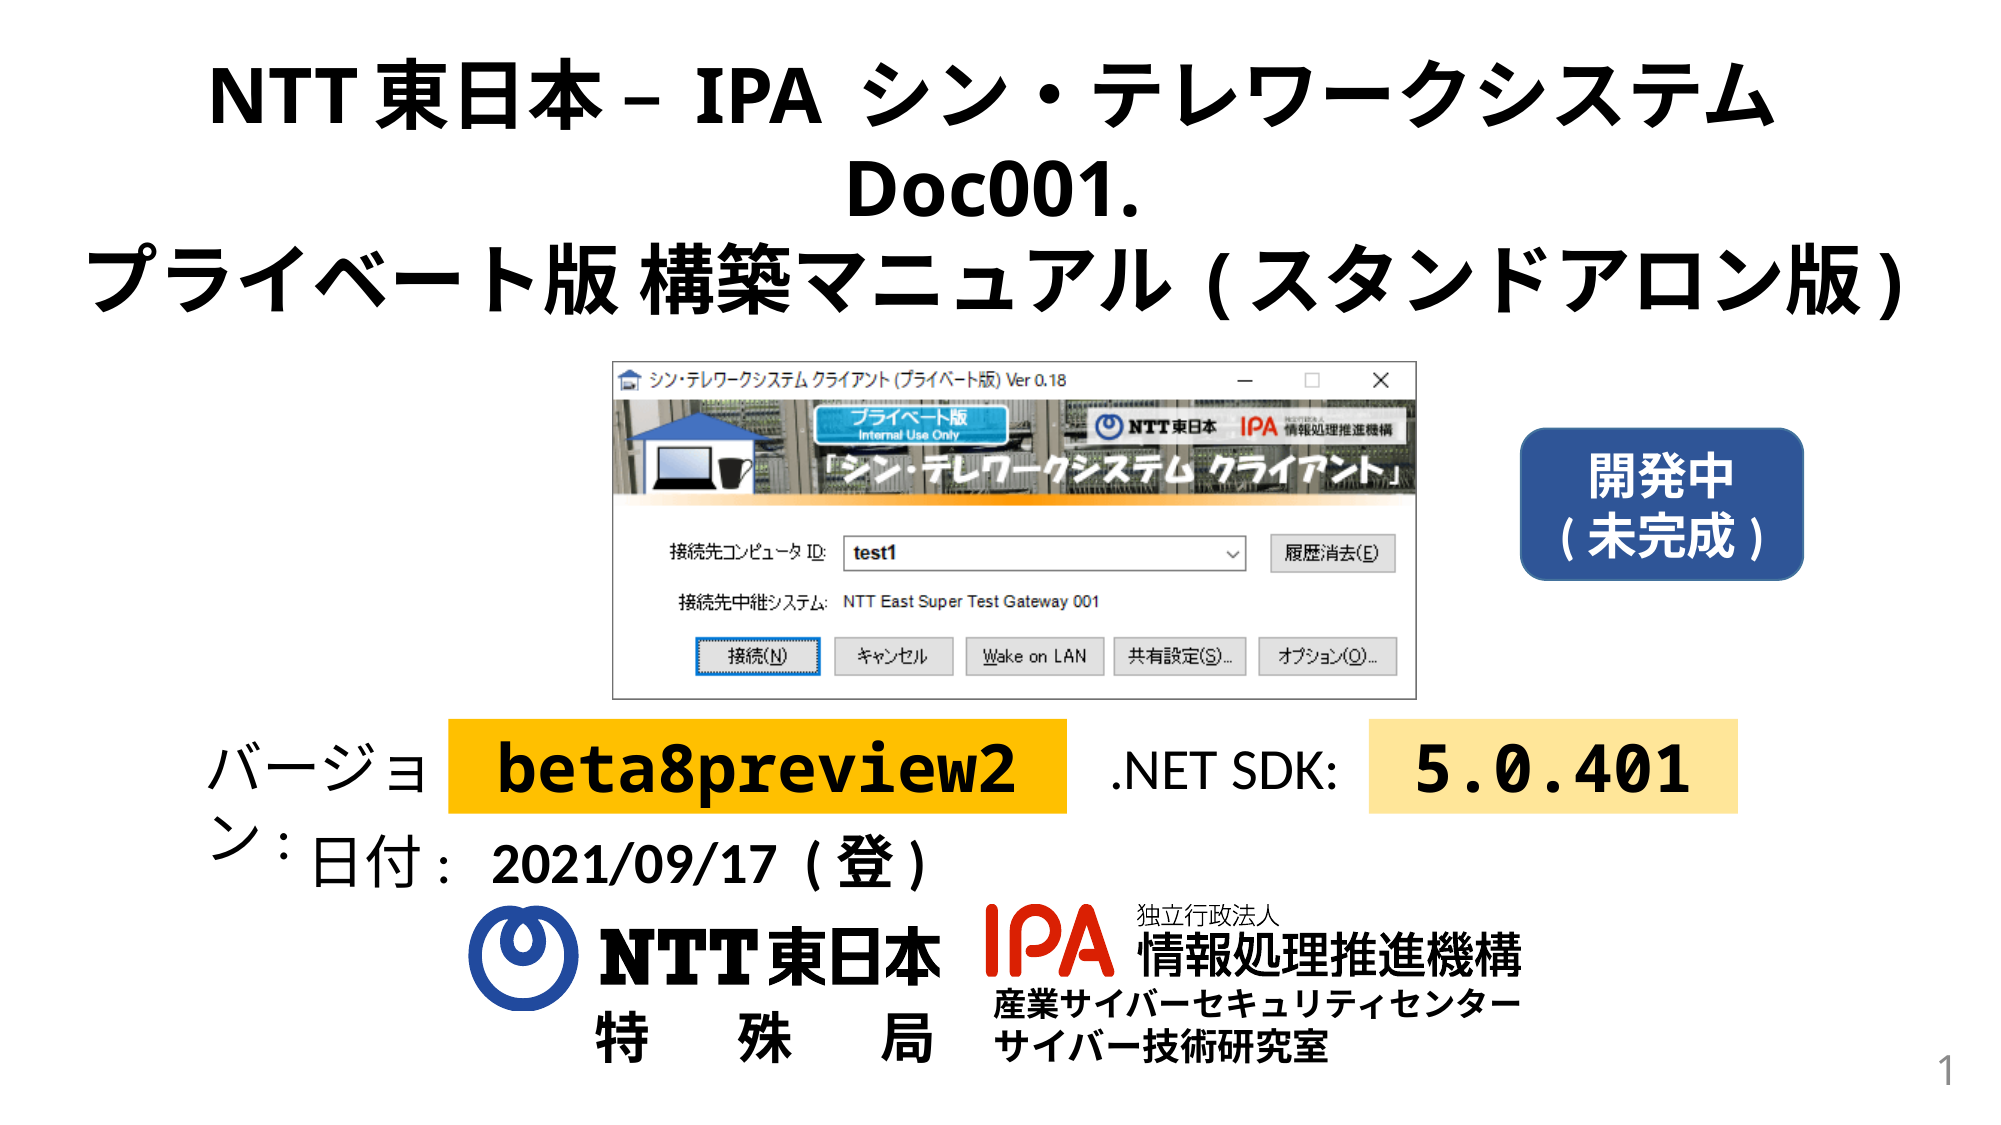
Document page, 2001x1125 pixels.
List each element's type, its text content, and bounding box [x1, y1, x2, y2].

picture [463, 900, 970, 1103]
text_box .NET SDK: [1094, 723, 1368, 809]
title NTT東日本 – IPA シン・テレワークシステム Doc001. プライベート版 構築マニュアル (スタンドアロン版) [10, 8, 1975, 363]
text_box 産業サイバーセキュリティセンター サイバー技術研究室 [978, 975, 1554, 1076]
slide_number 1 [1412, 1042, 1975, 1103]
picture [612, 361, 1417, 700]
text_box 開発中 (未完成) [1519, 427, 1805, 581]
text_box バージョン: [189, 723, 465, 879]
text_box 日付: 2021/09/17 (登) [291, 818, 1005, 903]
text_box 5.0.401 [1368, 718, 1738, 814]
text_box beta8preview2 [448, 718, 1067, 814]
picture [982, 900, 1521, 977]
